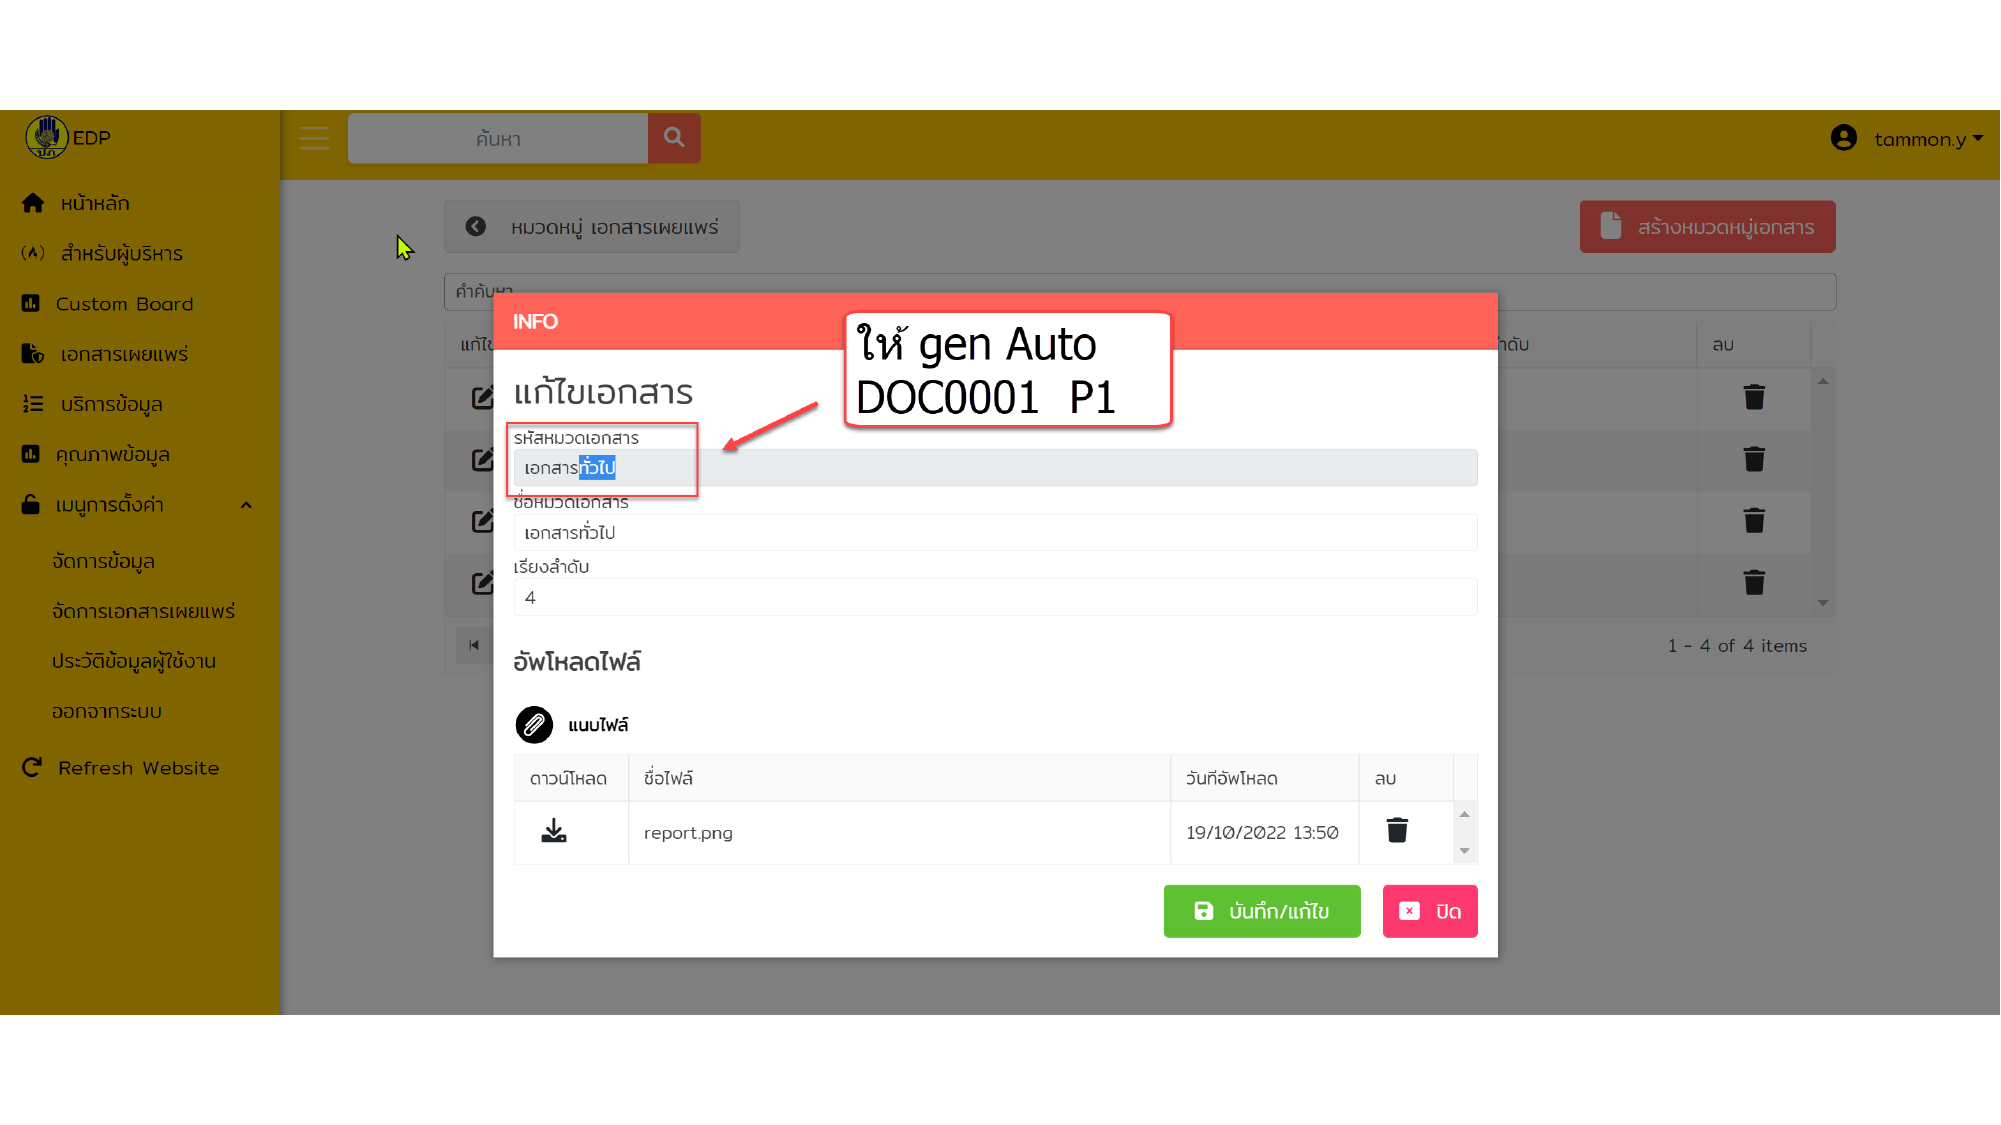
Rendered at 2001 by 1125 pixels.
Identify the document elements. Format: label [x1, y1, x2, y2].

picture [0, 110, 2000, 1015]
